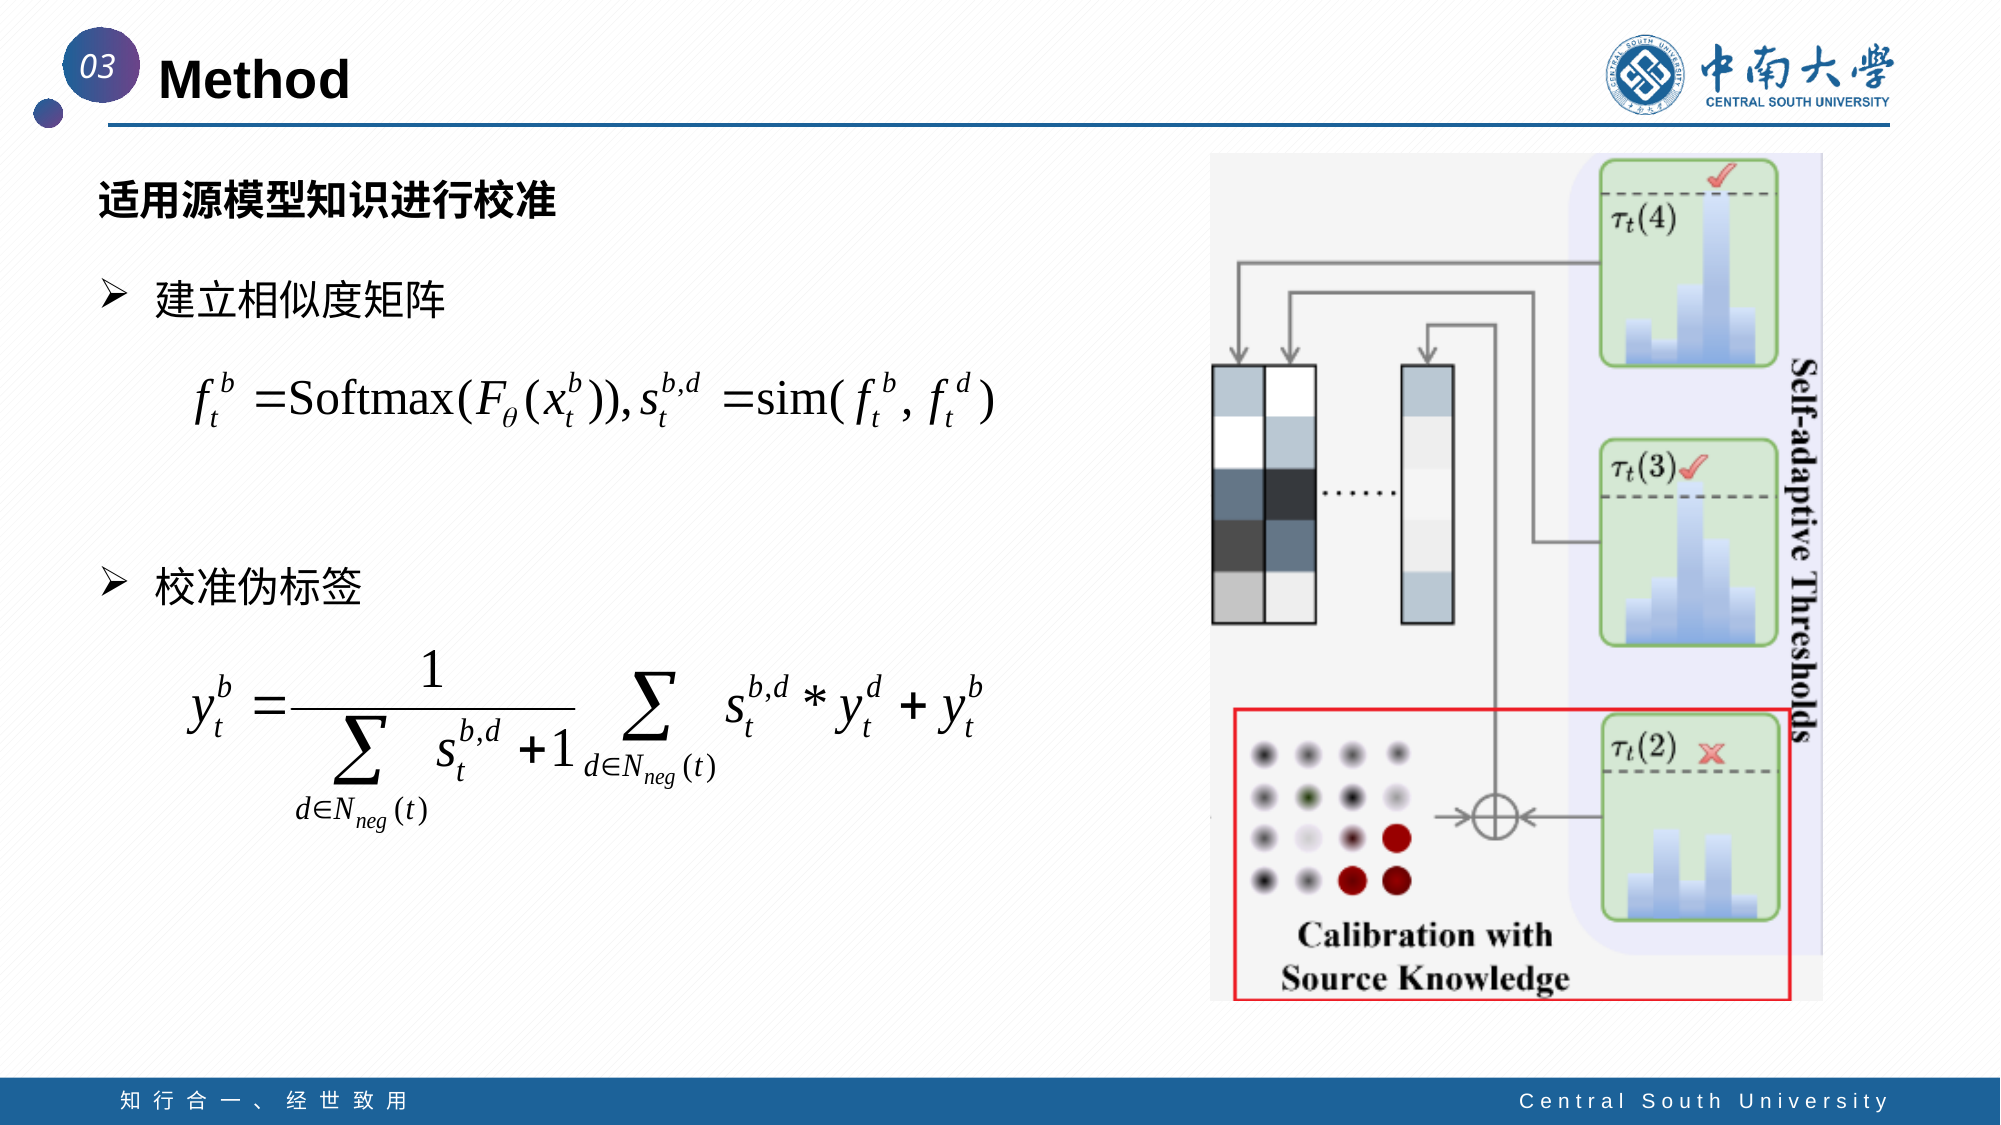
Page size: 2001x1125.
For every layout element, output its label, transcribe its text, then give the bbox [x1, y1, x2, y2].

text_box [0, 1077, 2000, 1125]
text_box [177, 633, 991, 845]
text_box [33, 26, 153, 128]
picture [1595, 28, 1907, 121]
text_box Central South University [1504, 1080, 1902, 1120]
text_box 知行合一、经世致用 [105, 1080, 423, 1120]
picture [1210, 153, 1823, 1001]
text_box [177, 360, 1006, 440]
text_box 适用源模型知识进行校准 建立相似度矩阵 校准伪标签 [83, 166, 1143, 619]
text_box Method [158, 1, 1265, 118]
